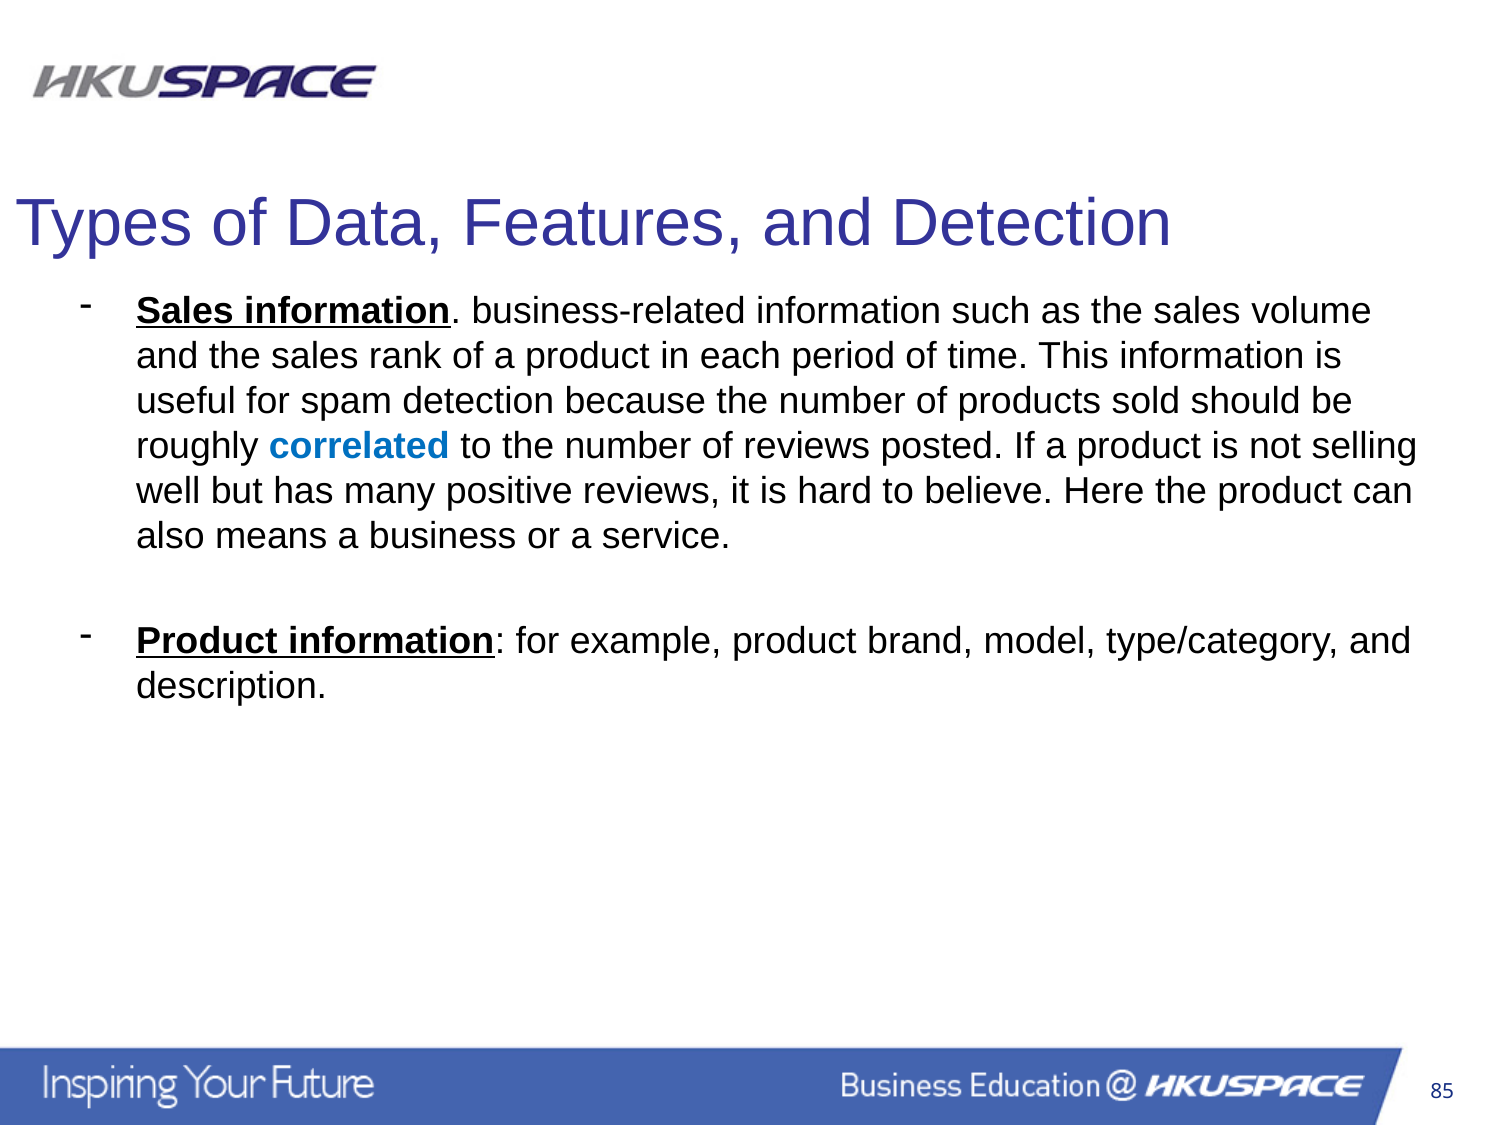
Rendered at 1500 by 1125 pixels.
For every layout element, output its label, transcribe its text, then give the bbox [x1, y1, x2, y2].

picture [0, 0, 1500, 1125]
title Types of Data, Features, and Detection [0, 101, 1325, 266]
text_box Sales information. business-related information such as the sales volume and the sales rank of a product in each period of time. This information is useful for spam detection because the number of products sold should be roughly correlated to the number of reviews posted. If a product is not selling well but has many positive reviews, it is hard to believe. Here the product can also means a business or a service. Product information: for example, product brand, model, type/category, and description. [64, 278, 1436, 1047]
slide_number 85 [1415, 1070, 1499, 1125]
